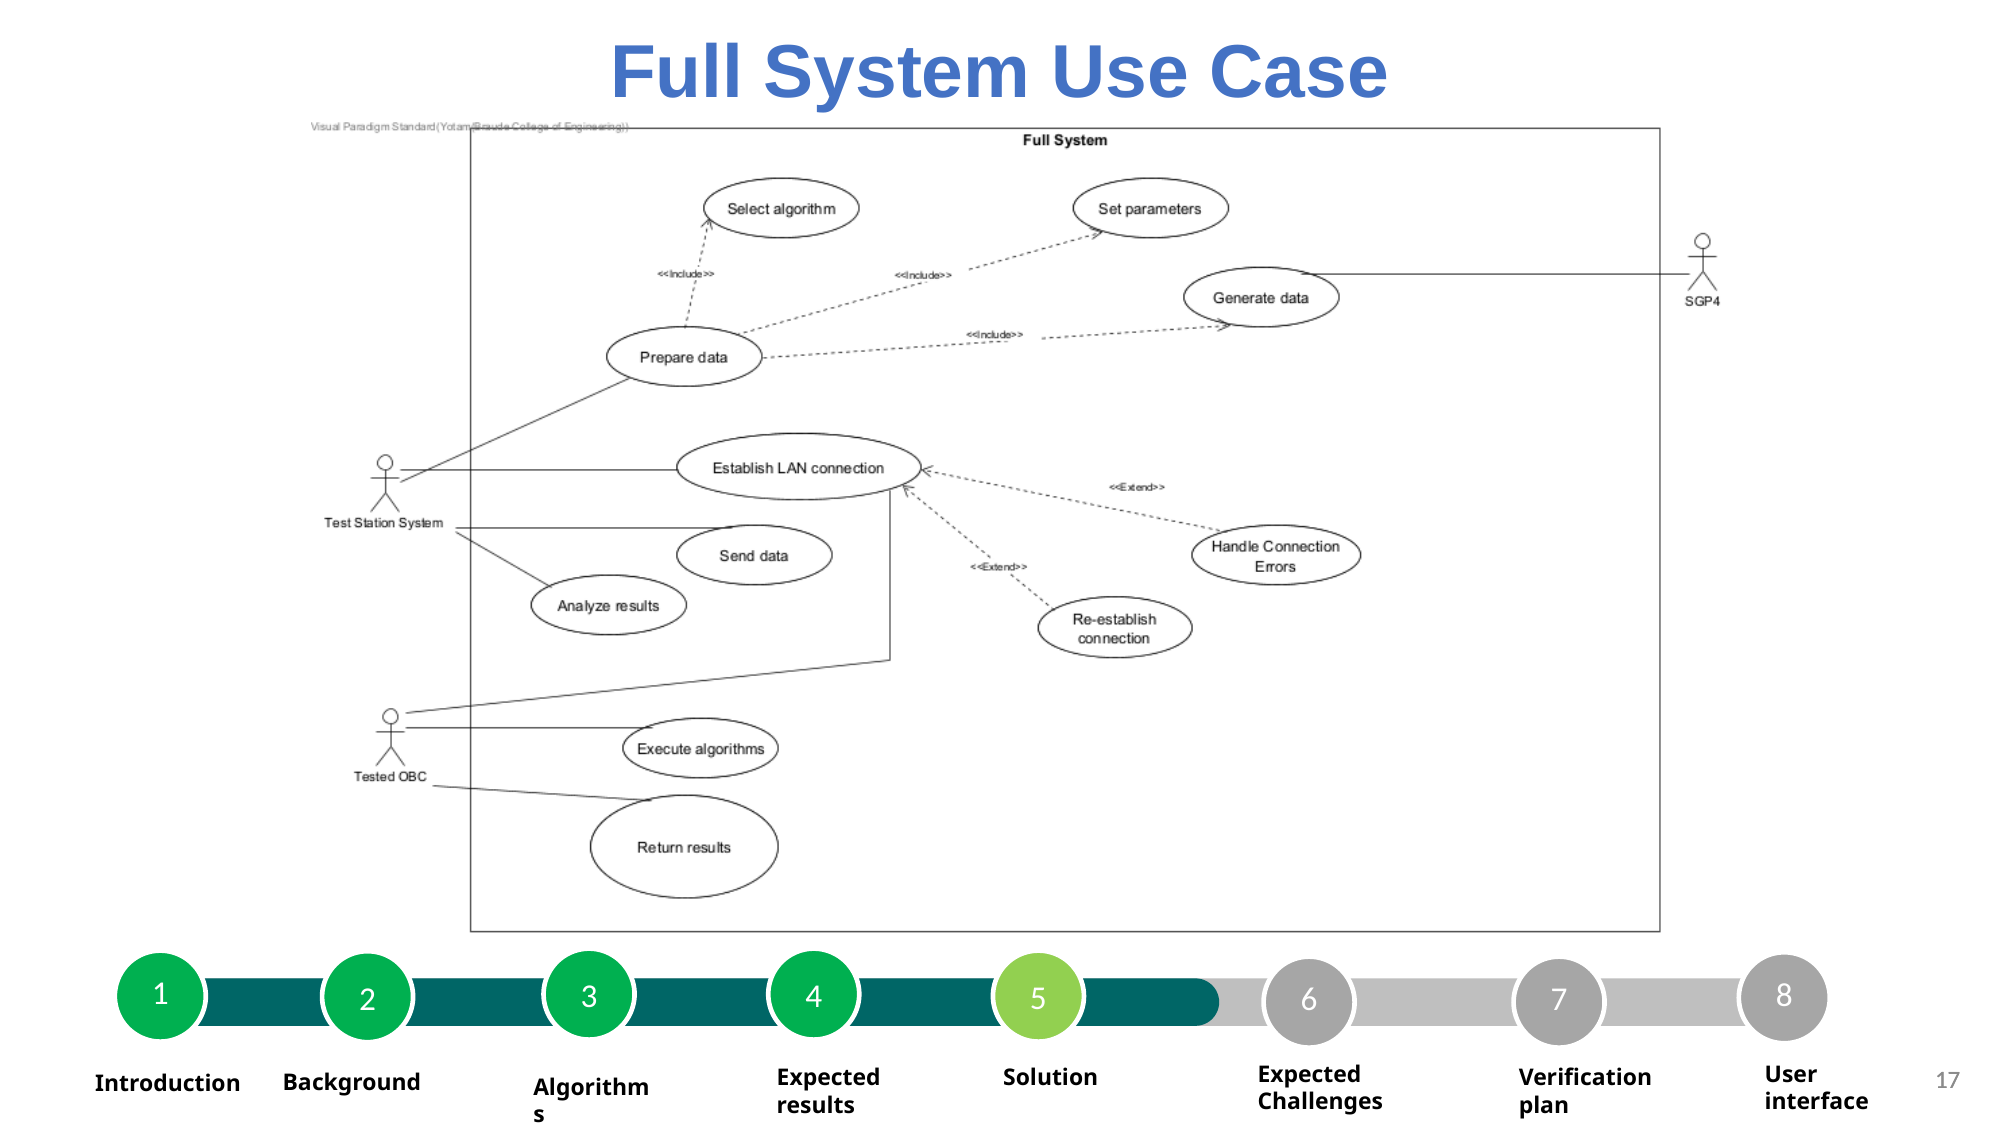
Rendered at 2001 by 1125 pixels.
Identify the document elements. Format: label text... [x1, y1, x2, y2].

title Full System Use Case [137, 0, 1863, 182]
picture [311, 117, 1739, 946]
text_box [80, 948, 1892, 1125]
text_box 17 [1912, 1048, 1976, 1109]
